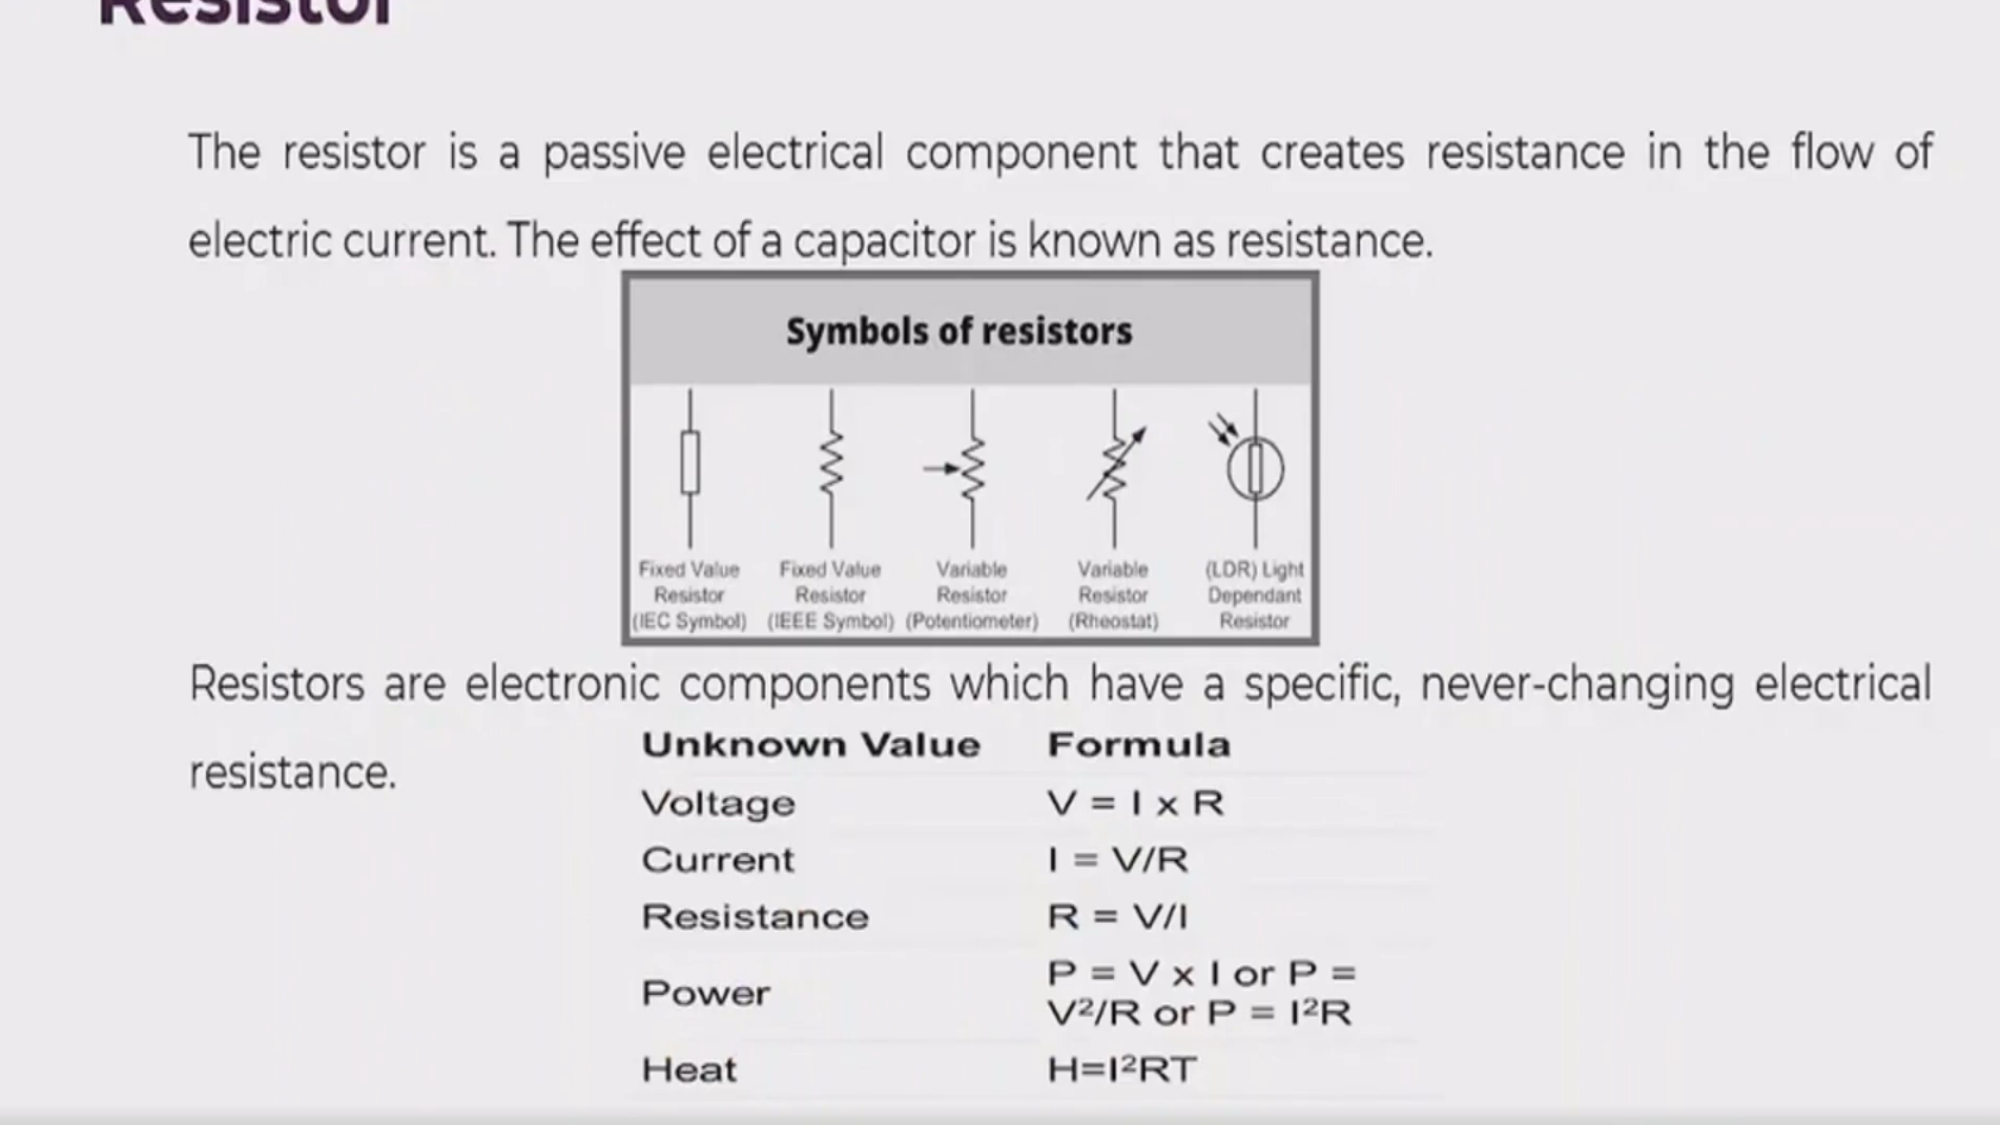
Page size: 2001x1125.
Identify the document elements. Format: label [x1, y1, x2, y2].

list [0, 0, 2000, 1125]
